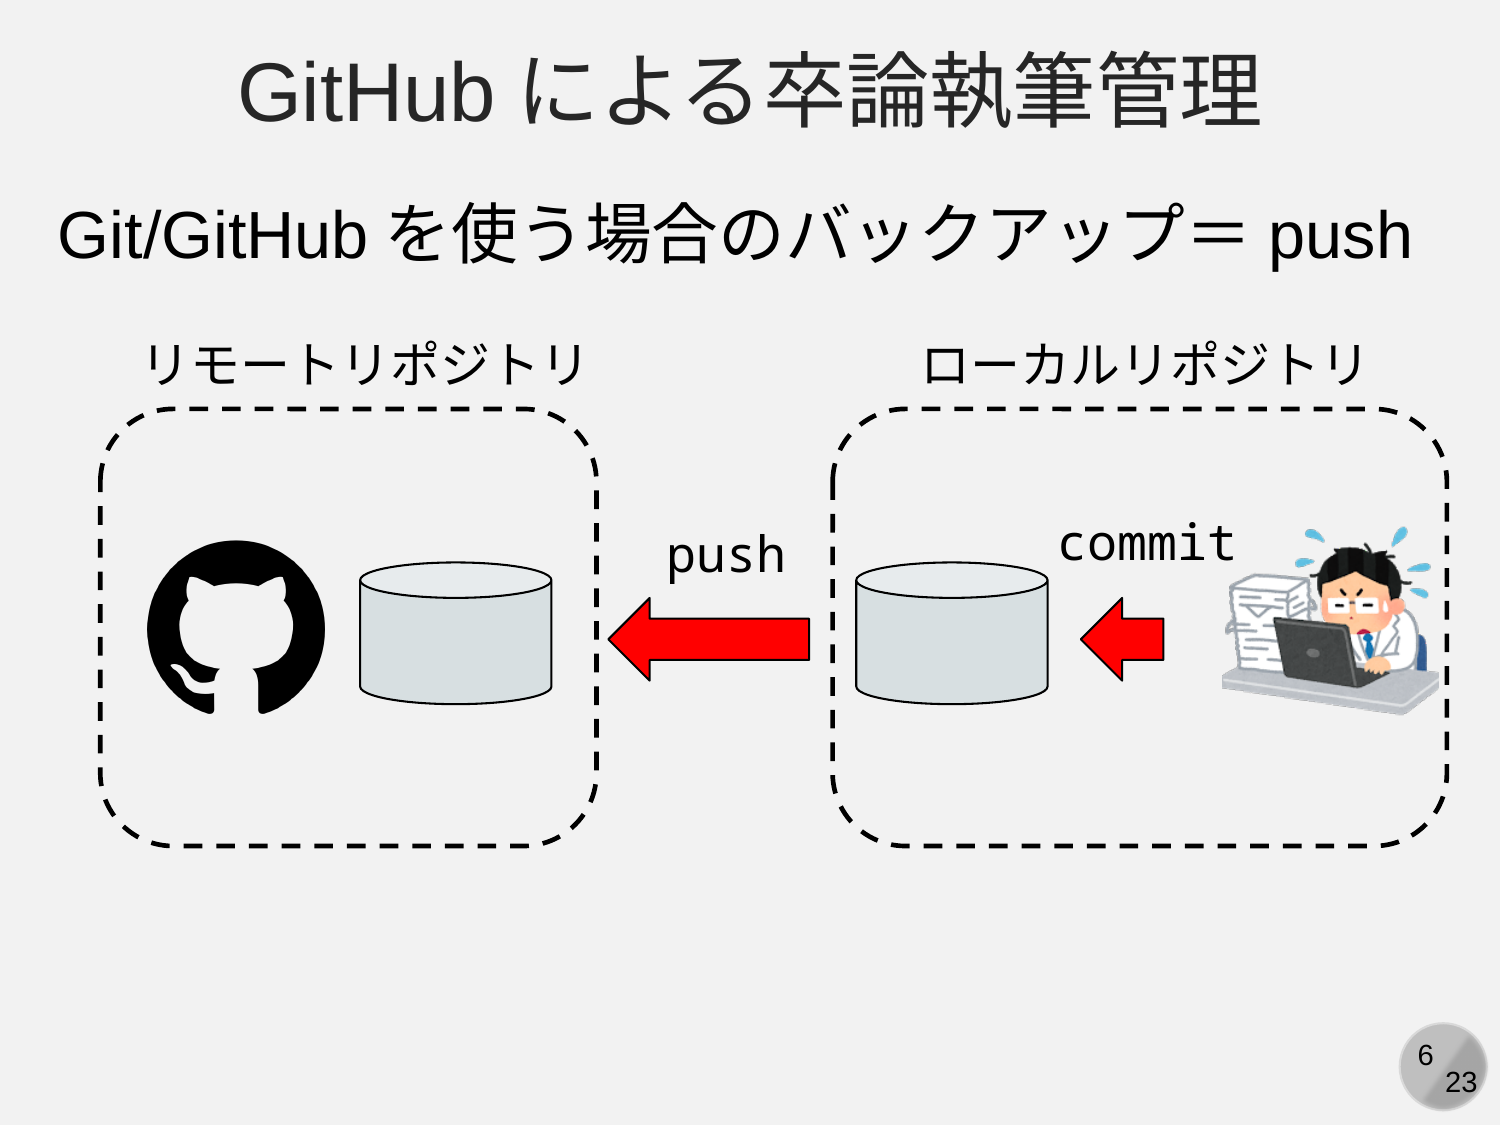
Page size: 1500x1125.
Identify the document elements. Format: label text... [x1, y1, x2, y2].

text_box [359, 561, 553, 706]
text_box ローカルリポジトリ [905, 326, 1386, 401]
text_box [1080, 596, 1165, 682]
text_box commit [1042, 503, 1253, 579]
picture [1222, 515, 1440, 732]
list GitHubによる卒論執筆管理 [0, 31, 1500, 155]
text_box [607, 596, 811, 682]
text_box リモートリポジトリ [125, 326, 606, 401]
picture [147, 538, 325, 716]
text_box [855, 561, 1049, 706]
text_box Git/GitHubを使う場合のバックアップ＝push [43, 184, 1429, 280]
text_box push [651, 515, 802, 590]
text_box [831, 407, 1448, 848]
text_box [99, 407, 598, 848]
